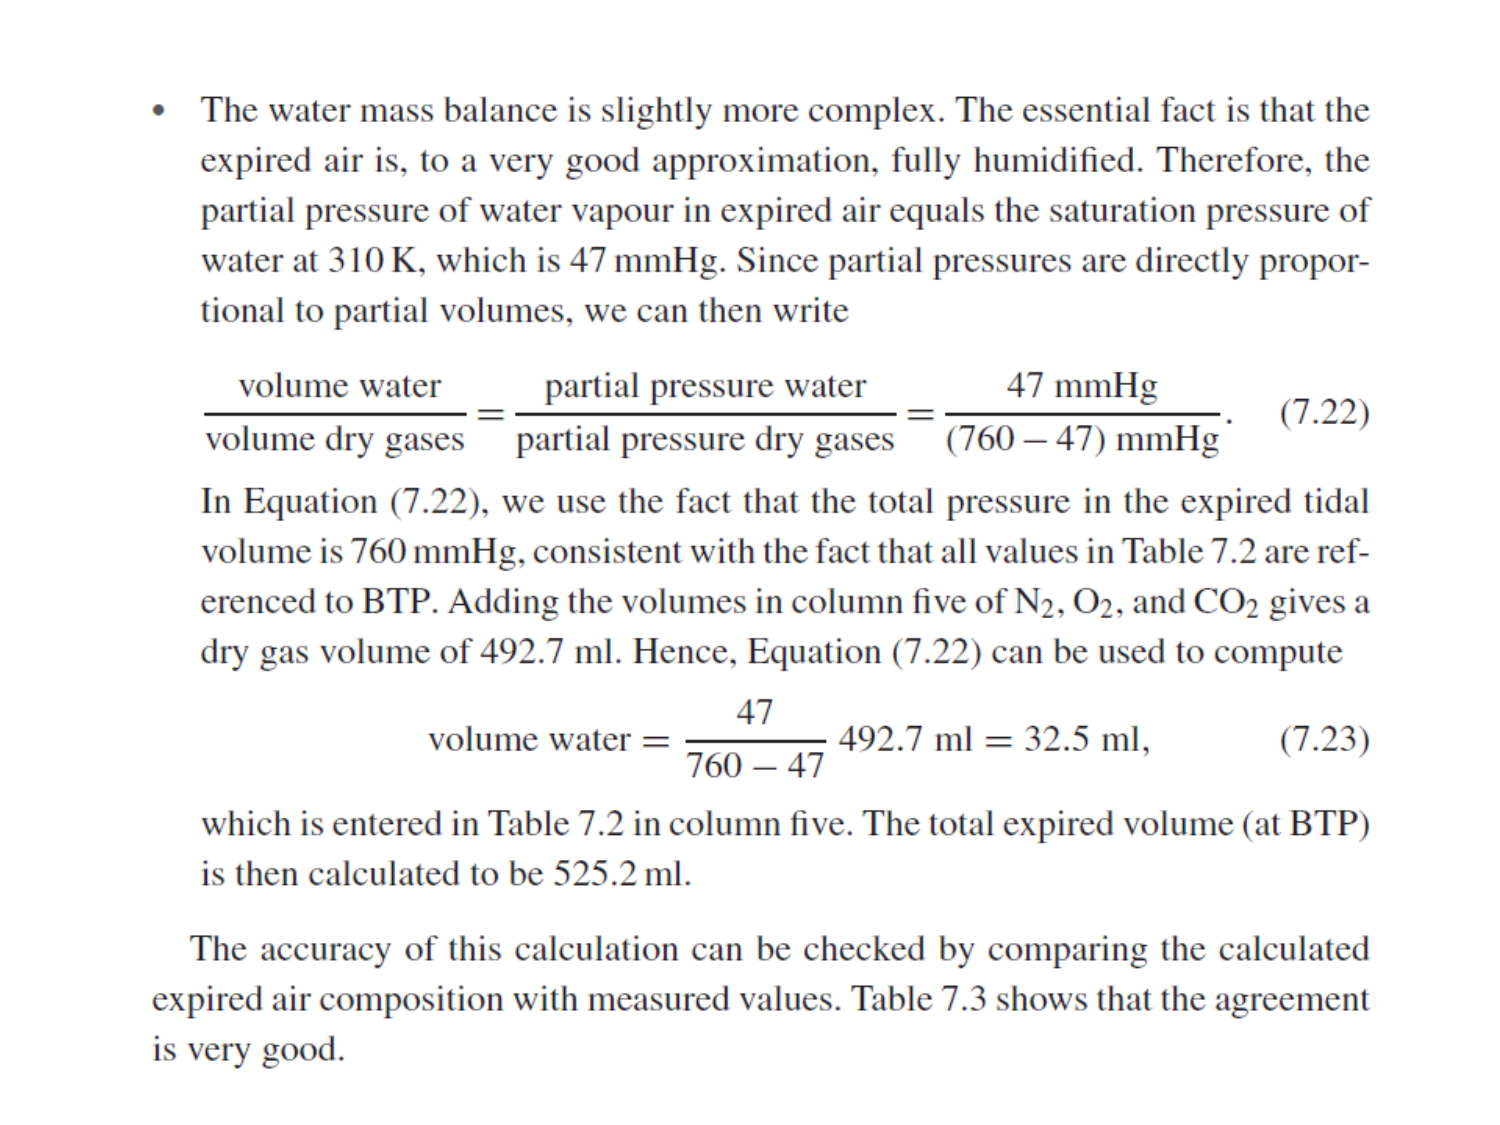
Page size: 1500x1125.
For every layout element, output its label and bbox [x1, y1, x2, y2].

picture [94, 50, 1405, 1075]
